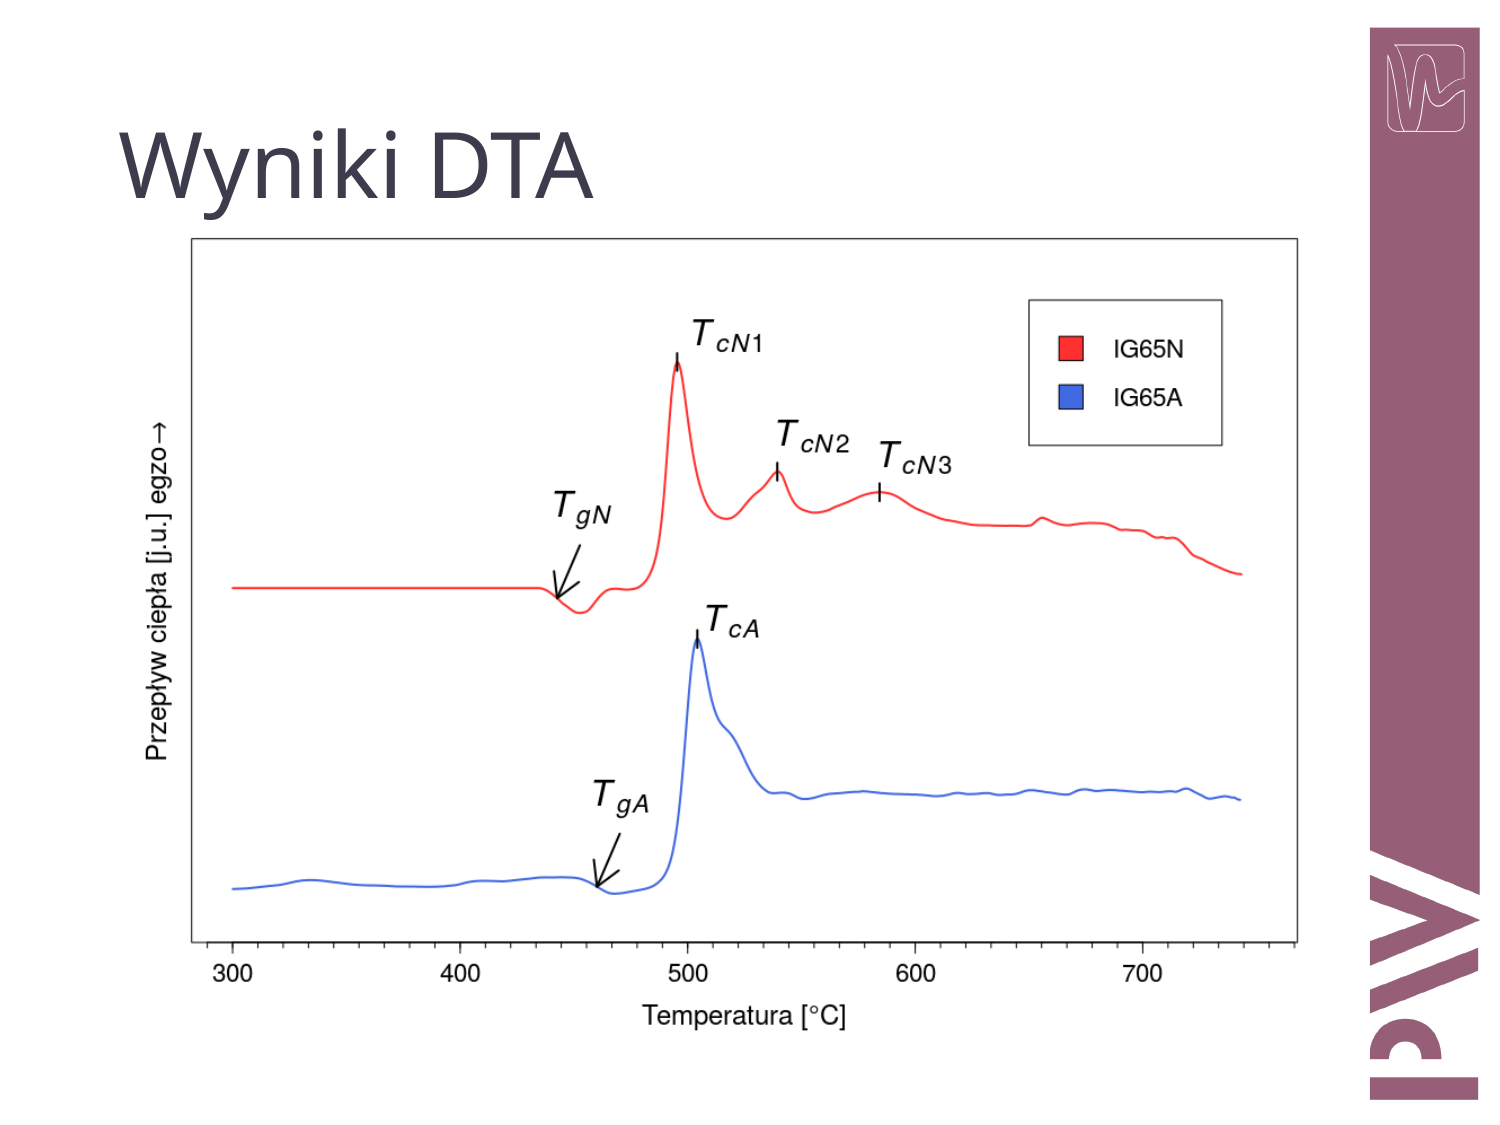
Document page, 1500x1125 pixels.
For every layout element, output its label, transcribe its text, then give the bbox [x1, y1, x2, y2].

picture [1369, 0, 1500, 1125]
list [103, 150, 1343, 1053]
title Wyniki DTA [103, 59, 1343, 150]
